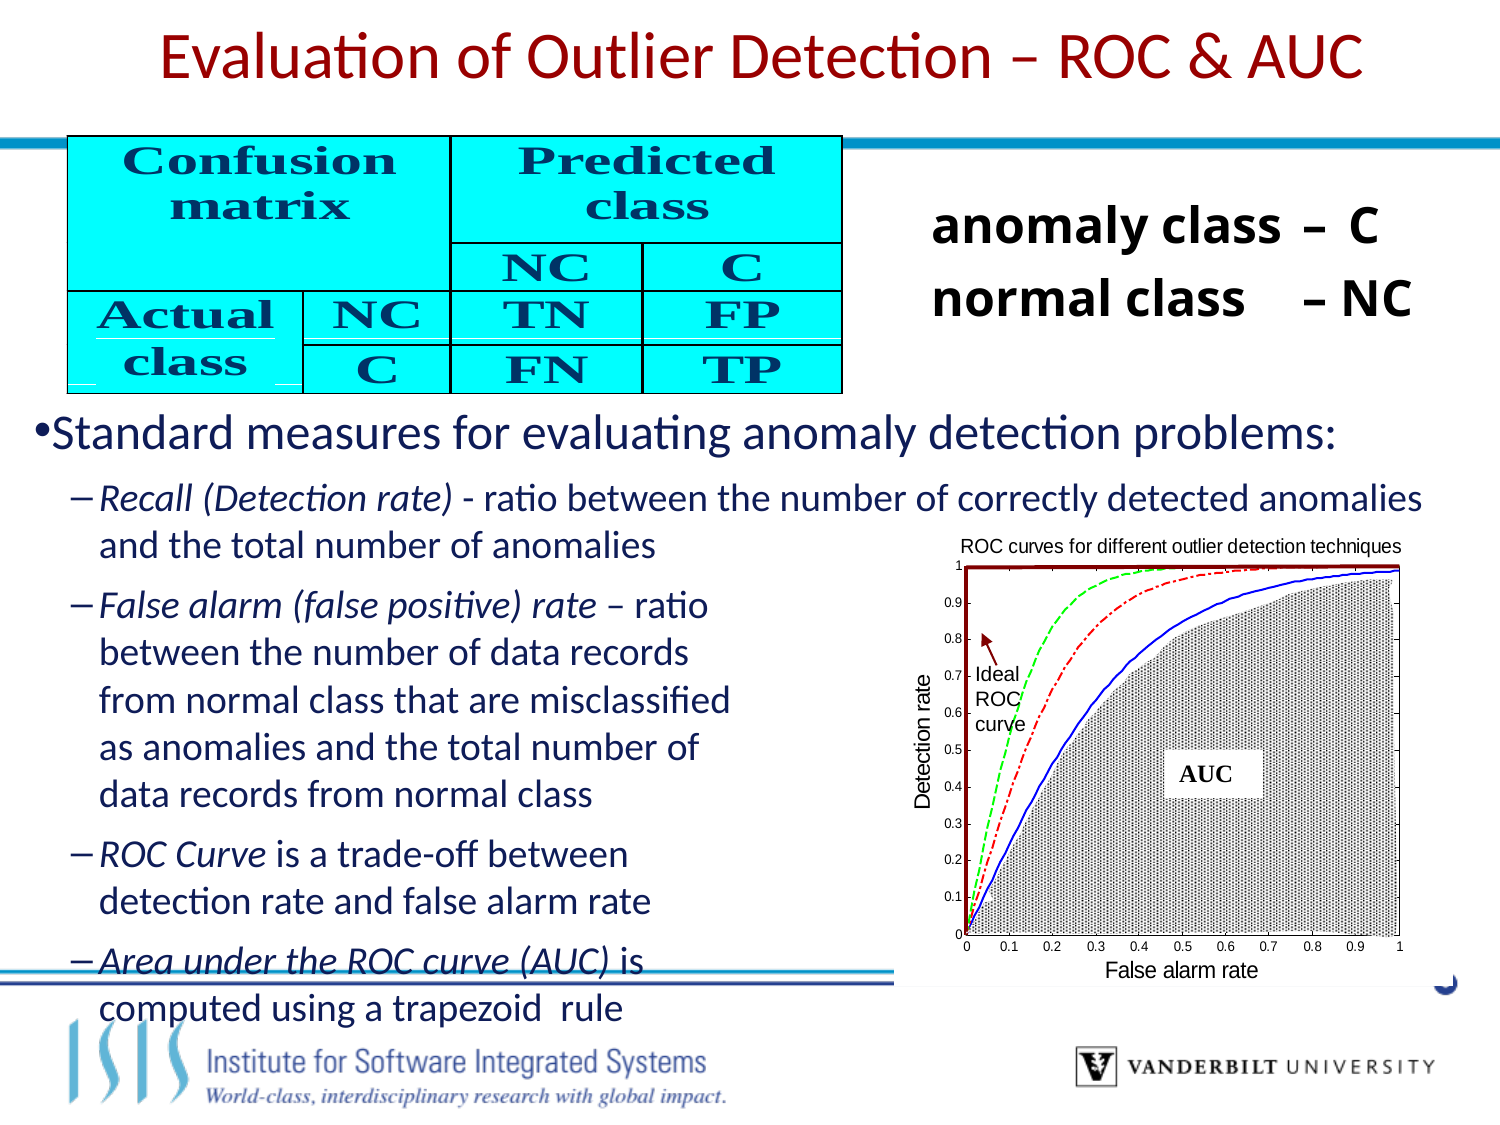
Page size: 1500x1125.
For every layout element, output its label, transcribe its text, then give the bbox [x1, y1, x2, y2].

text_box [66, 135, 849, 488]
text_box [889, 527, 1455, 988]
title Evaluation of Outlier Detection – ROC & AUC [24, 3, 1500, 100]
list Standard measures for evaluating anomaly detection problems: Recall (Detection rate) - ratio between the number of correctly detected anomalies and the total number of anomalies False alarm (false positive) rate – ratio between the number of data records from normal class that are misclassified as anomalies and the total number of data records from normal class ROC Curve is a trade-off between detection rate and false alarm rate Area under the ROC curve (AUC) is computed using a trapezoid rule [18, 392, 1500, 1039]
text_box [974, 632, 1054, 758]
text_box anomaly class – C normal class – NC [931, 186, 1461, 334]
